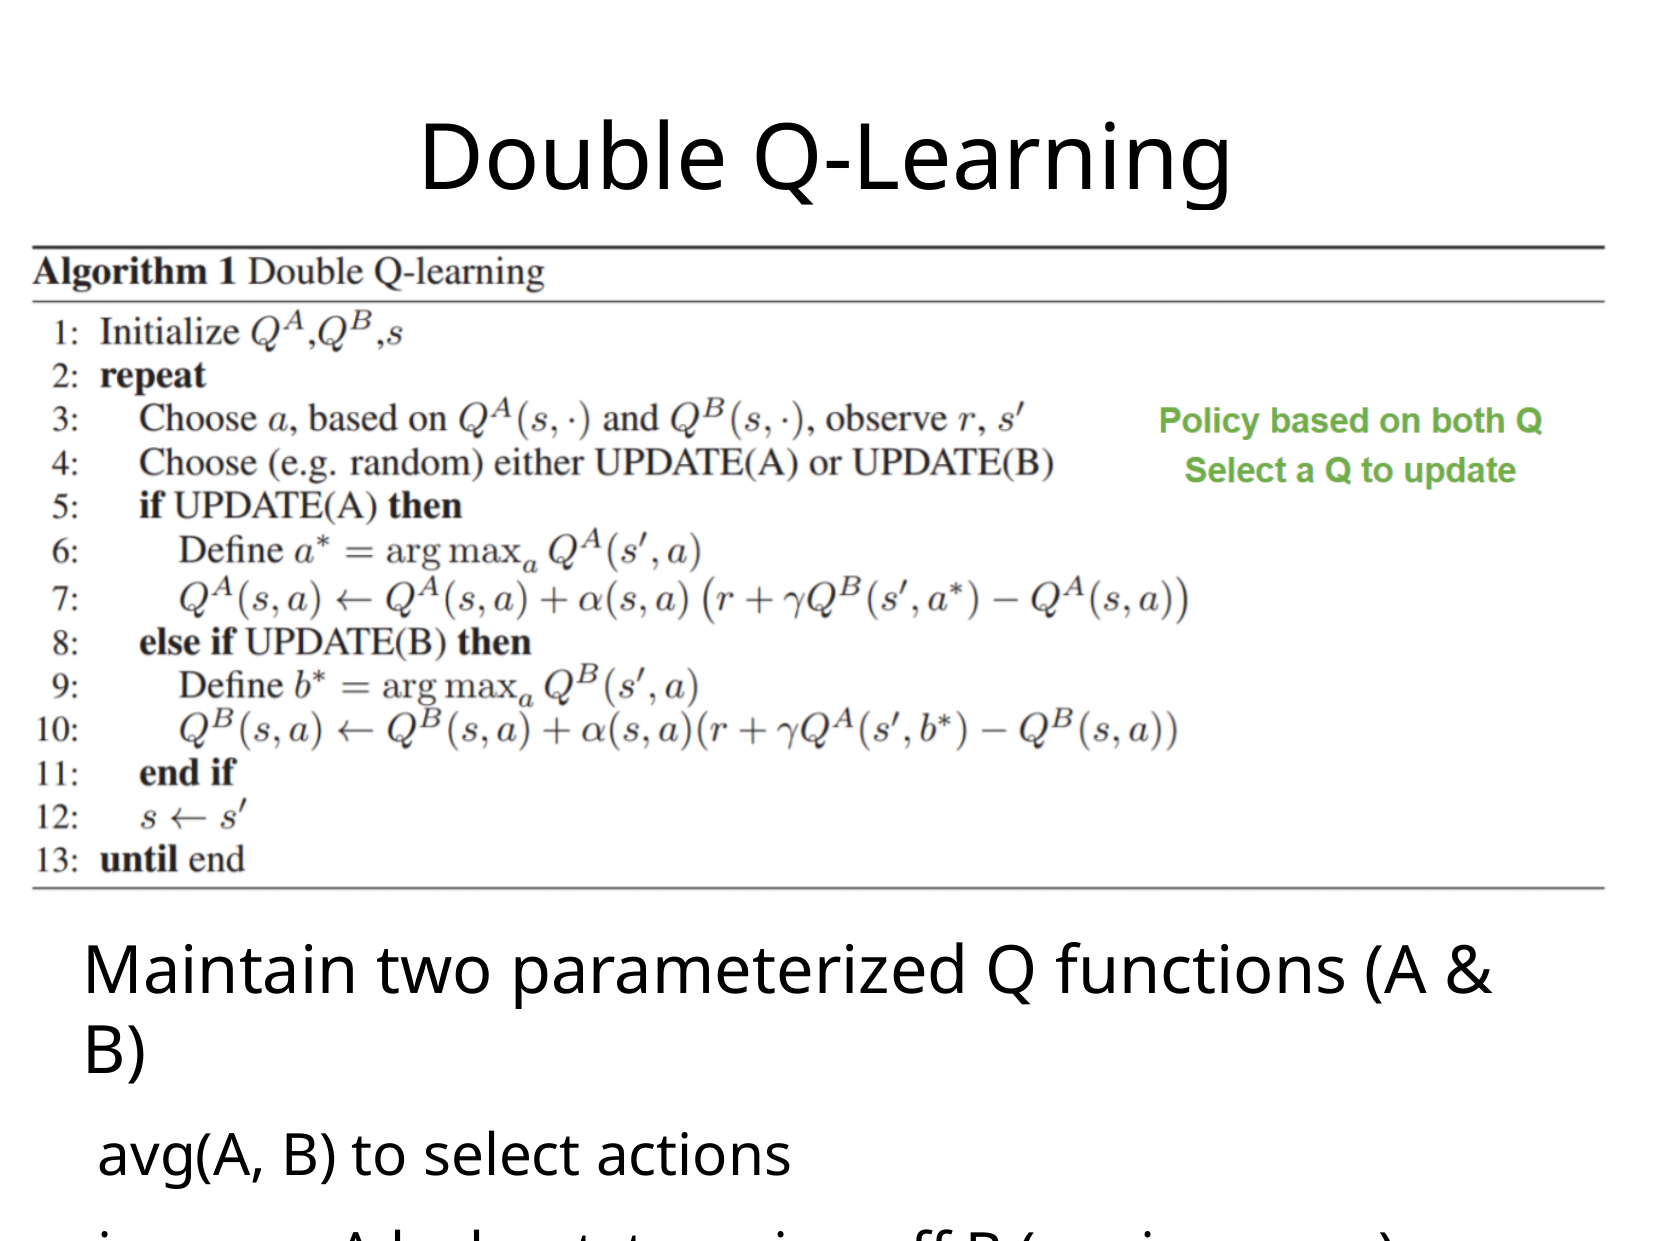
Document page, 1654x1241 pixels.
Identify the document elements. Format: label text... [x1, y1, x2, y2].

text_box Maintain two parameterized Q functions (A & B) avg(A, B) to select actions improve A by bootstrapping off B (or vice versa) [82, 928, 1571, 1217]
picture [0, 210, 1654, 928]
title Double Q-Learning [82, 49, 1571, 210]
